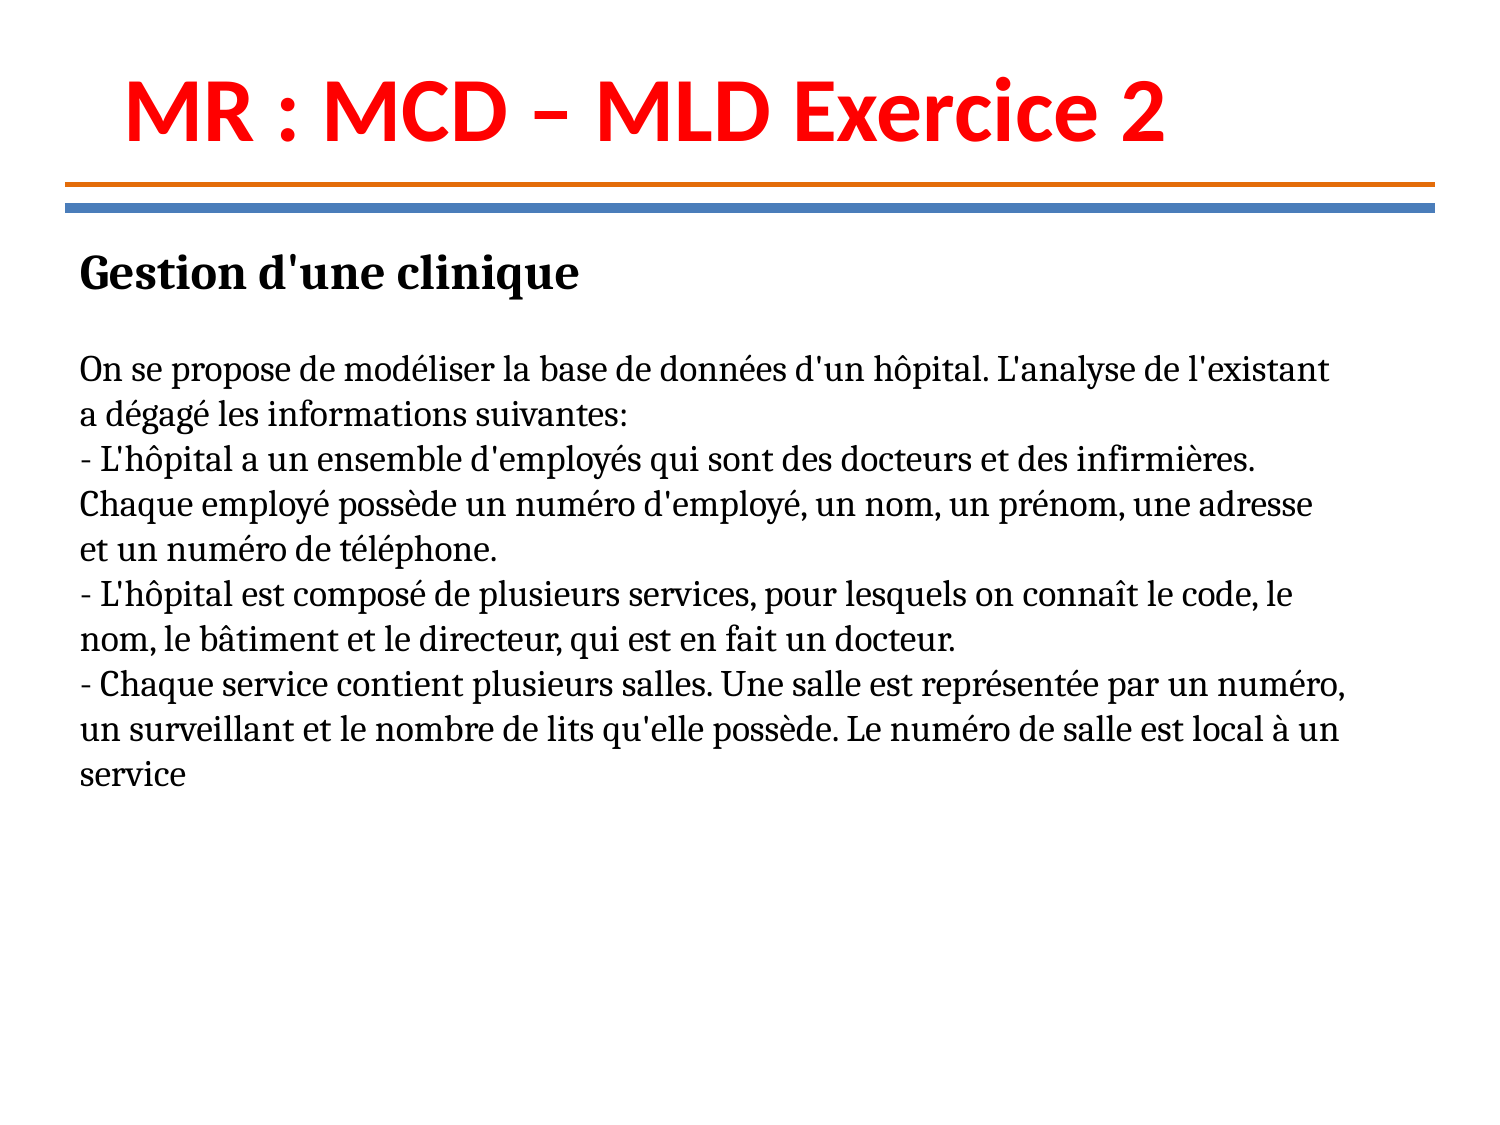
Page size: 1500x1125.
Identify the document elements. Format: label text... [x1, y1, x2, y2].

text_box Gestion d'une clinique On se propose de modéliser la base de données d'un hôpital. L'analyse de l'existant a dégagé les informations suivantes: - L'hôpital a un ensemble d'employés qui sont des docteurs et des infirmières. Chaque employé possède un numéro d'employé, un nom, un prénom, une adresse et un numéro de téléphone. - L'hôpital est composé de plusieurs services, pour lesquels on connaît le code, le nom, le bâtiment et le directeur, qui est en fait un docteur. - Chaque service contient plusieurs salles. Une salle est représentée par un numéro, un surveillant et le nombre de lits qu'elle possède. Le numéro de salle est local à un service [64, 231, 1365, 853]
text_box MR : MCD – MLD Exercice 2 [108, 42, 1266, 168]
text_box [64, 184, 1436, 209]
